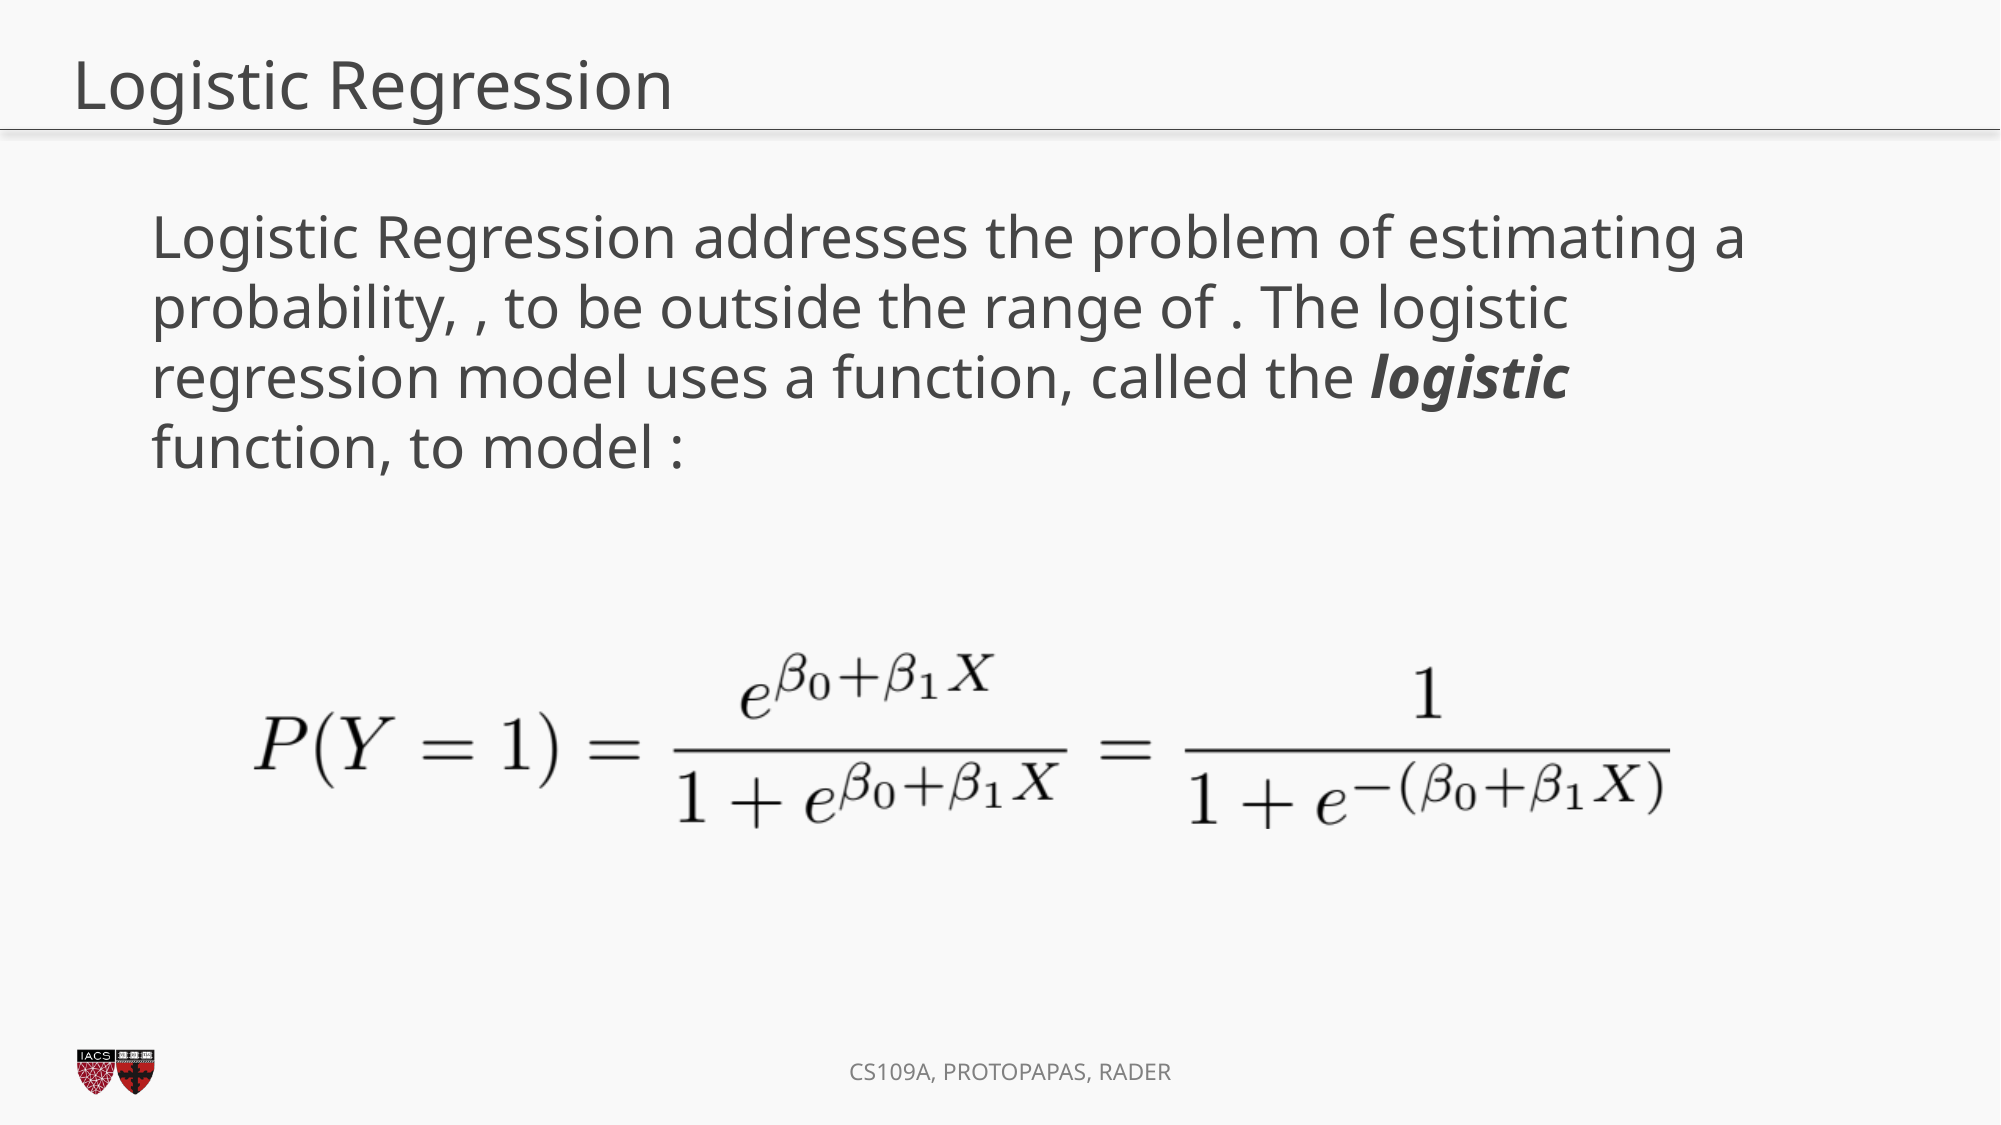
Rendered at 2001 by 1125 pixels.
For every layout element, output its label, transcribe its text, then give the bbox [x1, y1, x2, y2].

picture [75, 1049, 155, 1095]
title Logistic Regression [57, 35, 1943, 162]
picture [253, 651, 1671, 829]
